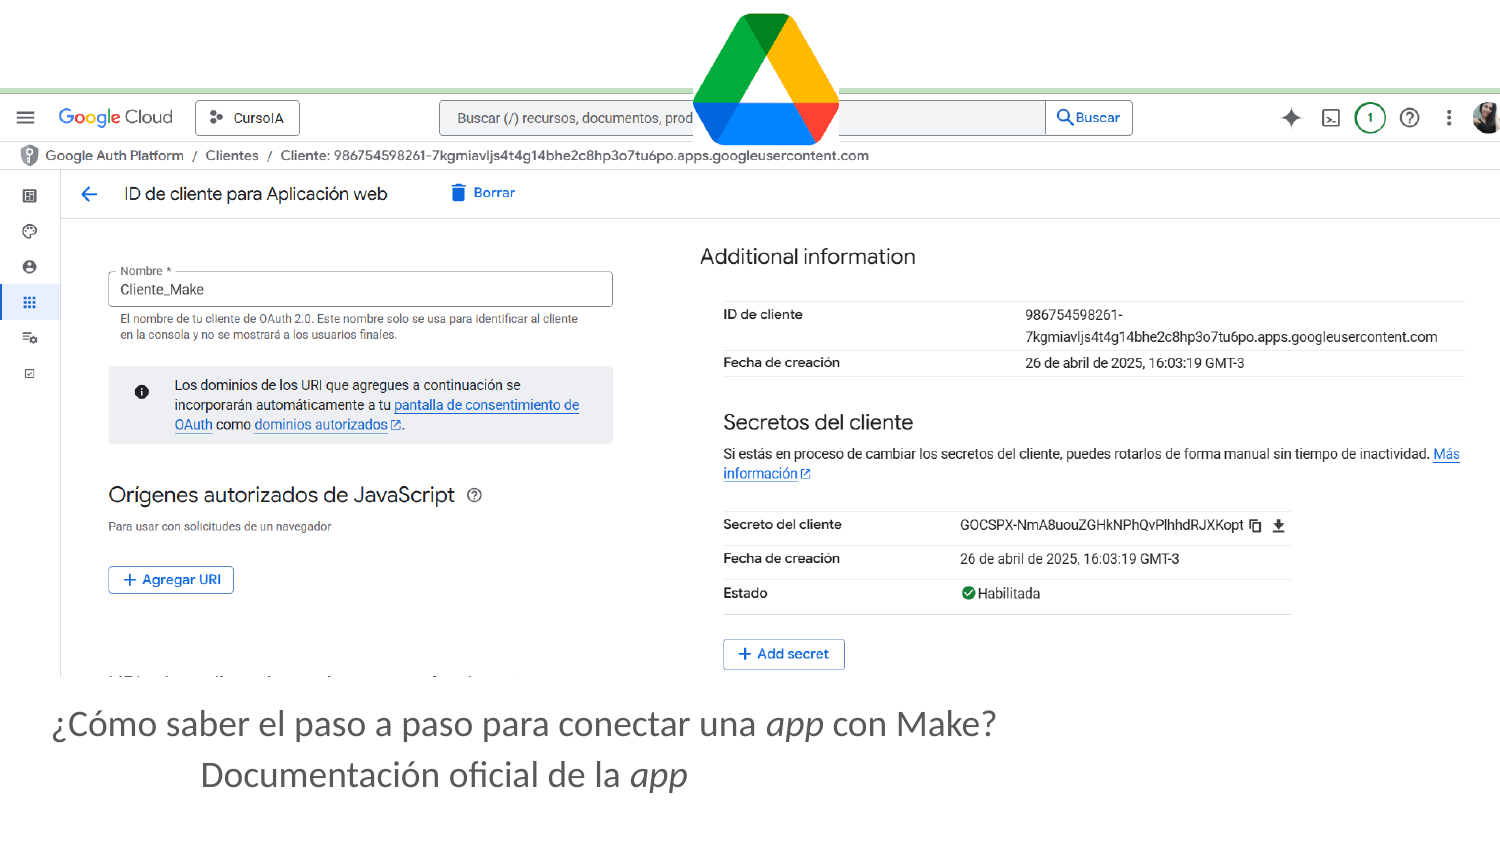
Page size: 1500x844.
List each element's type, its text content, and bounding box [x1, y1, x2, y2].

picture [0, 10, 1500, 678]
list ¿Cómo saber el paso a paso para conectar una app con Make? Documentación oficial de la app [35, 685, 1053, 831]
